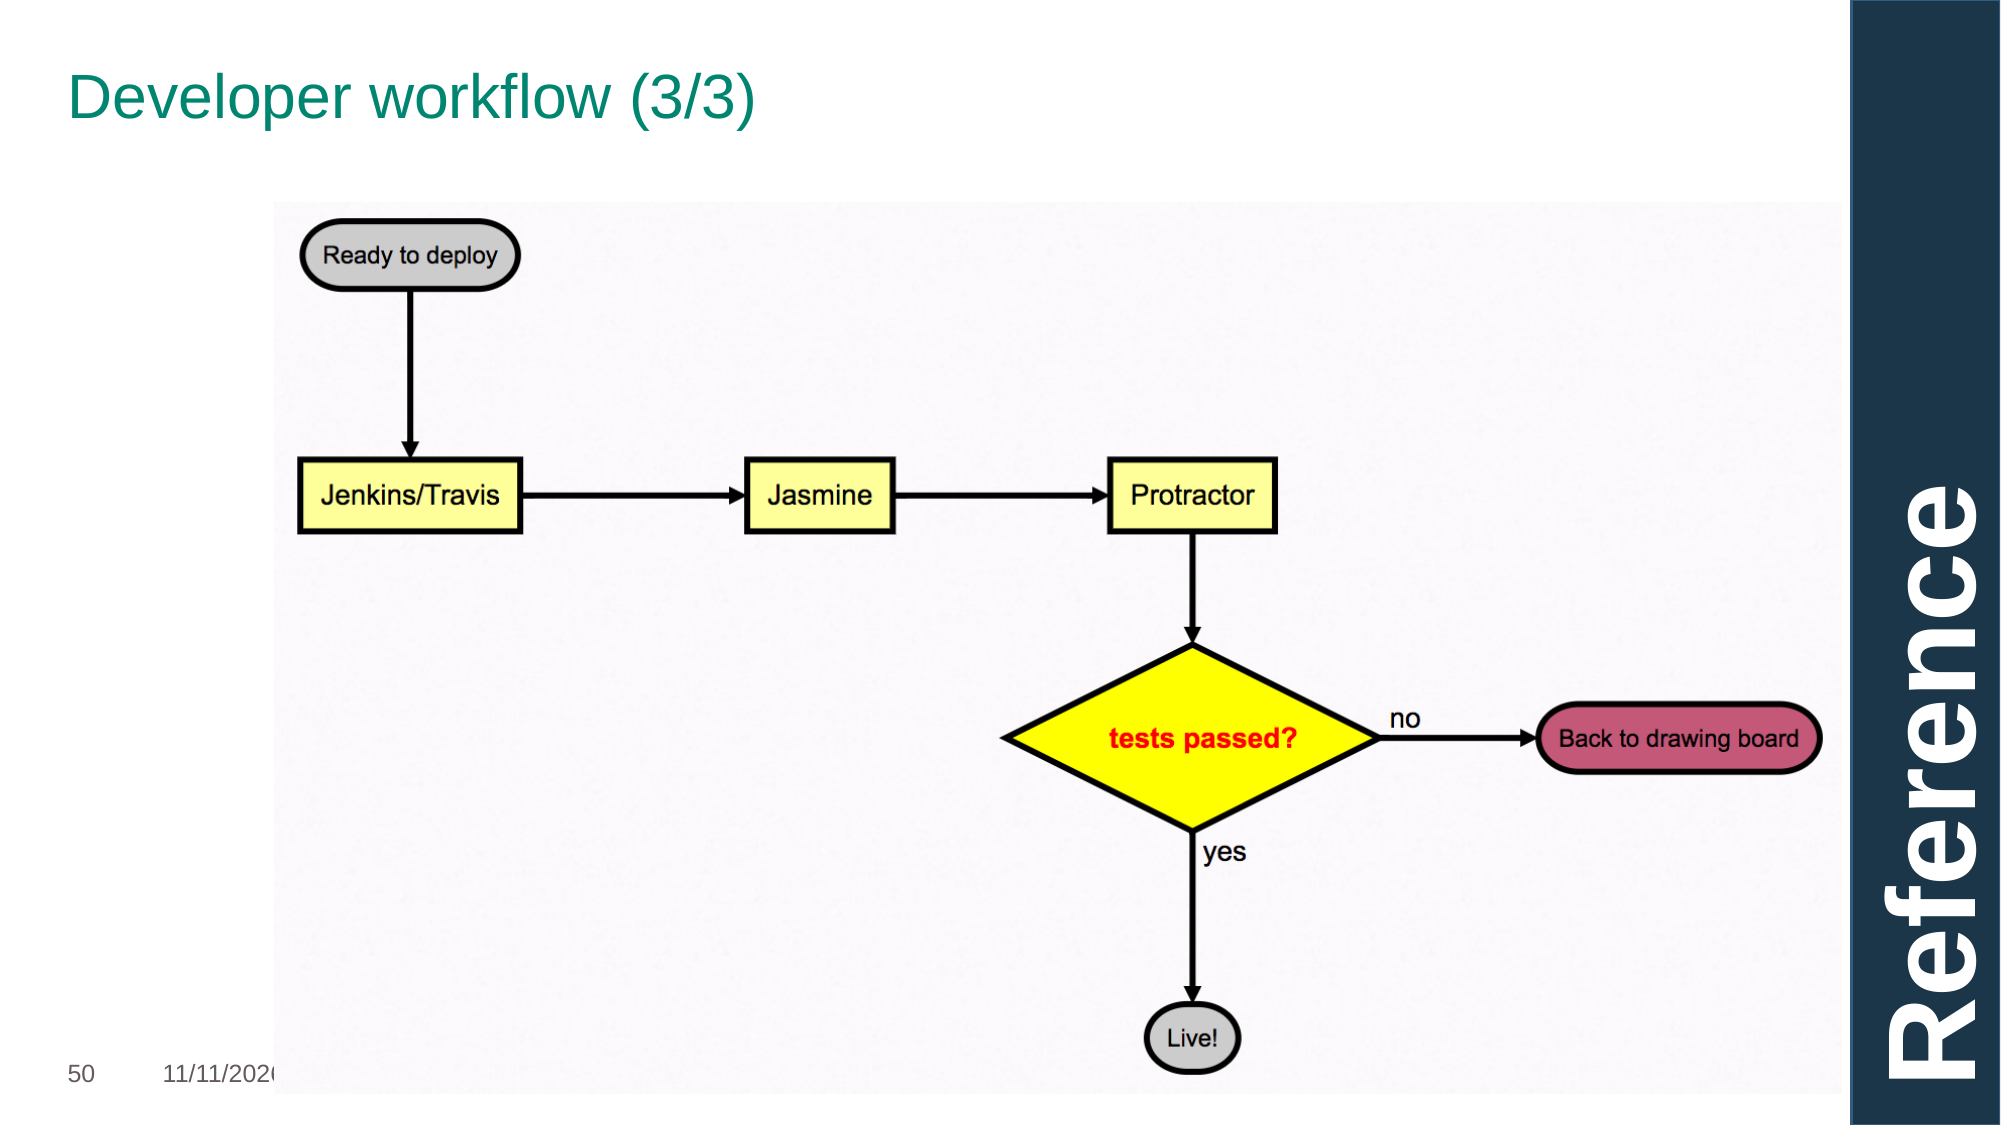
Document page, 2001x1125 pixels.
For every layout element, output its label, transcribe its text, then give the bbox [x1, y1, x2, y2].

slide_number 50 [52, 1042, 147, 1103]
picture [274, 202, 1842, 1094]
list Developer workflow (3/3) [52, 56, 1578, 143]
text_box Reference [1859, 431, 1963, 1103]
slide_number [147, 1042, 598, 1103]
